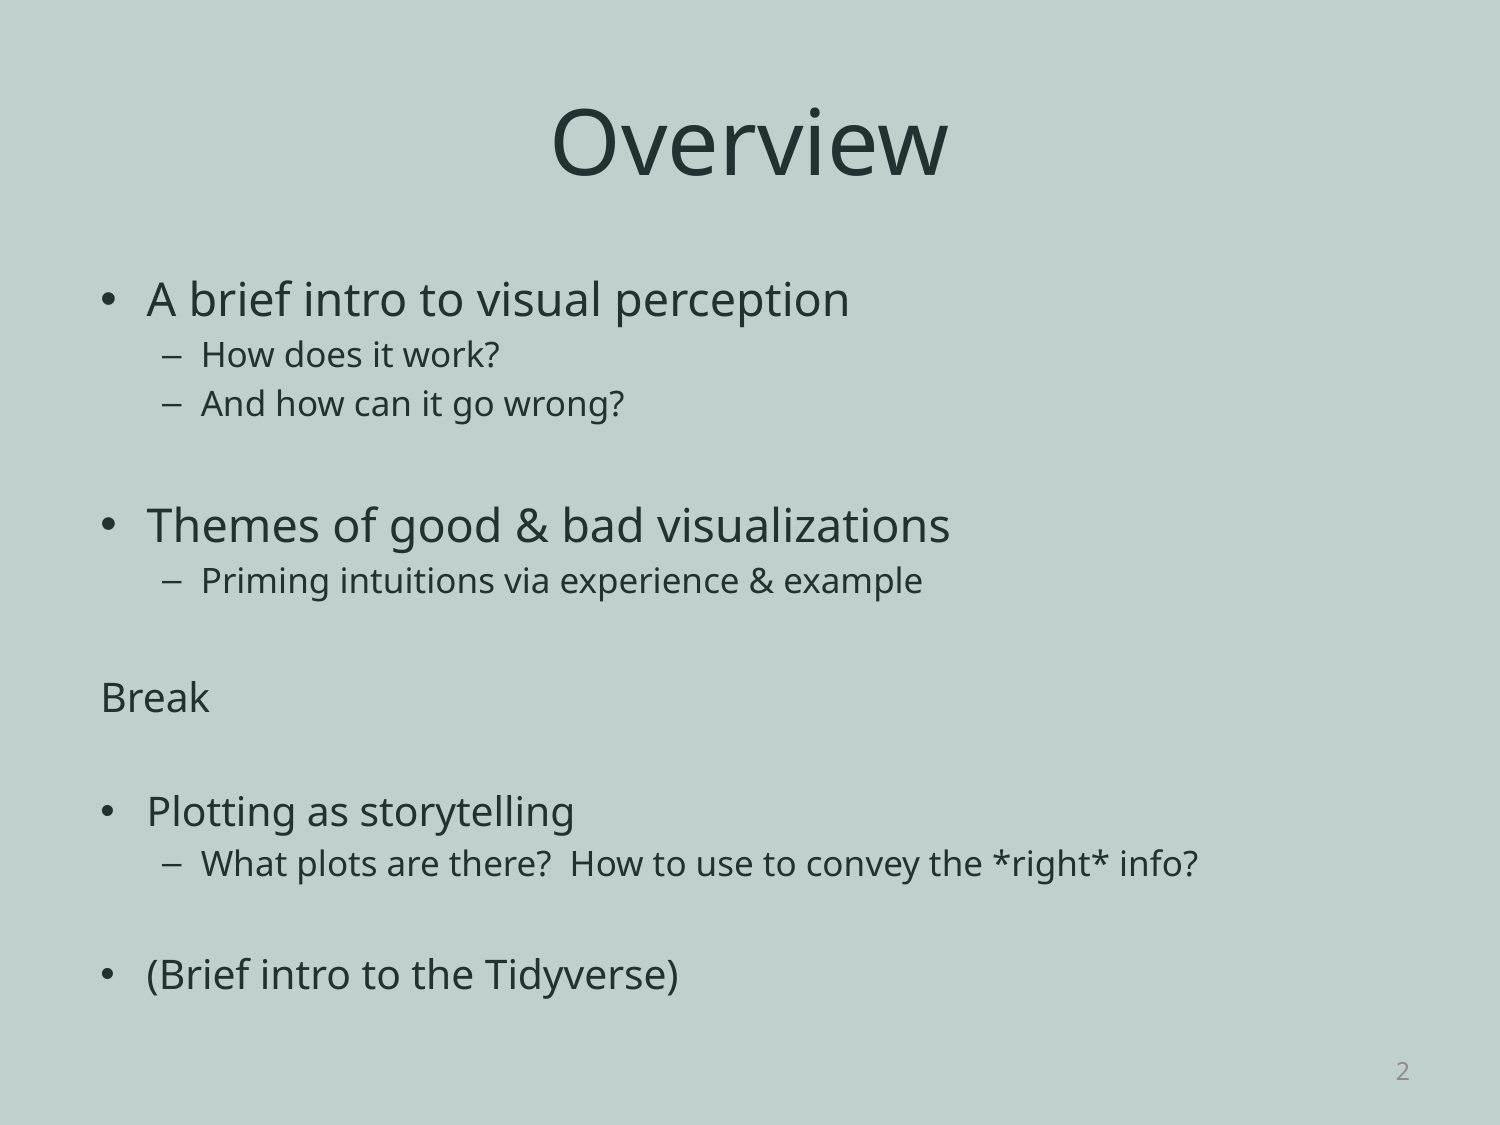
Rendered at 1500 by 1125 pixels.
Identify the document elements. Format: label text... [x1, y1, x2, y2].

title Overview [75, 45, 1425, 233]
slide_number 2 [1074, 1042, 1425, 1103]
list A brief intro to visual perception How does it work? And how can it go wrong? Themes of good & bad visualizations Priming intuitions via experience & example Break Plotting as storytelling What plots are there? How to use to convey the *right* info? (Brief intro to the Tidyverse) [85, 262, 1436, 1005]
